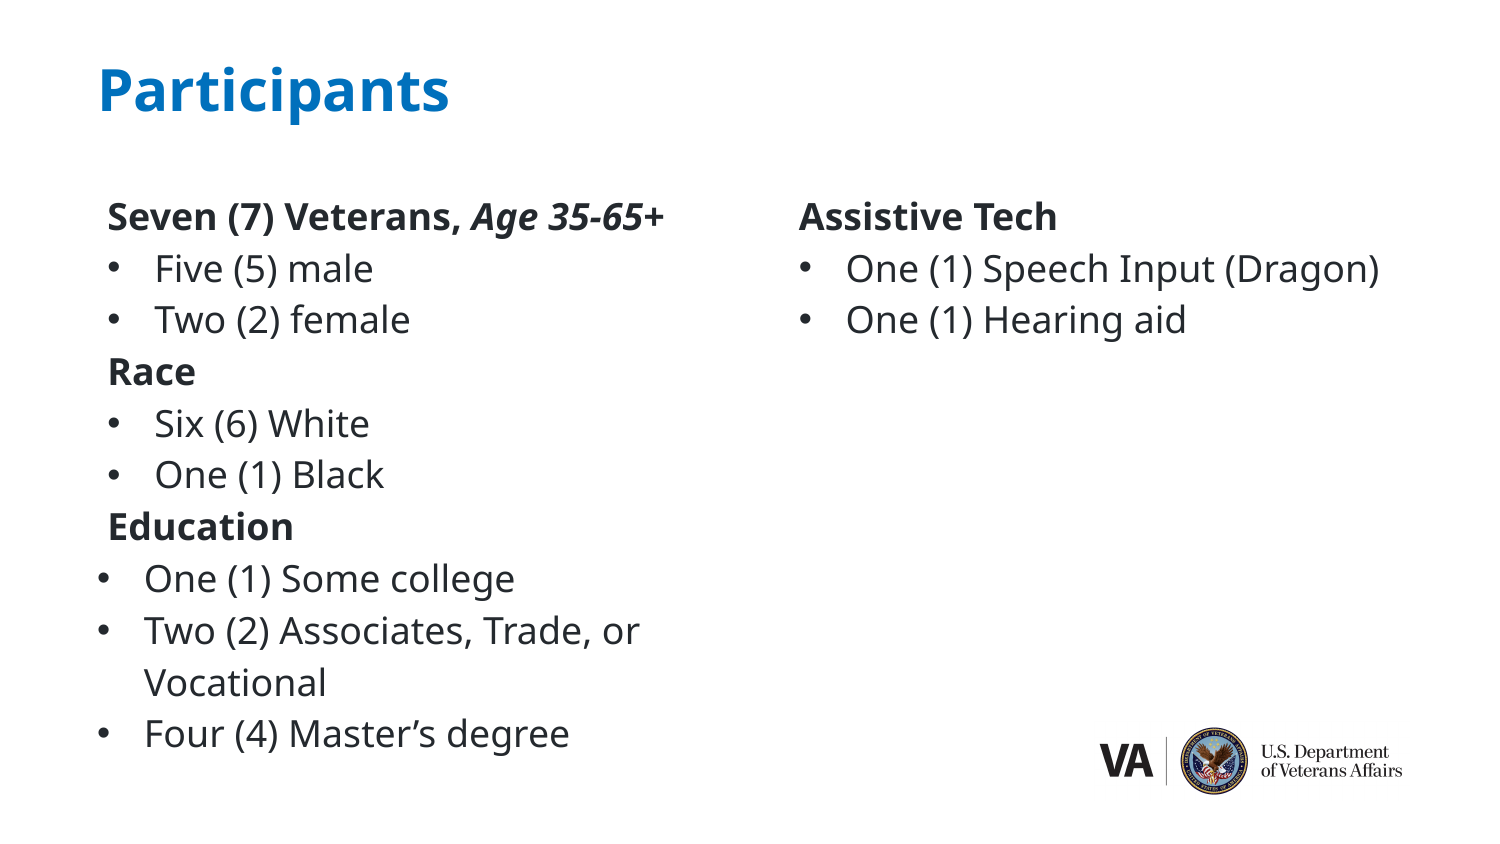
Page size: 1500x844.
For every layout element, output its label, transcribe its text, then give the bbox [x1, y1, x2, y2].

text_box Assistive Tech One (1) Speech Input (Dragon) One (1) Hearing aid [782, 180, 1472, 664]
title Participants [91, 47, 1329, 151]
list Seven (7) Veterans, Age 35-65+ Five (5) male Two (2) female Race Six (6) White One (1) Black Education One (1) Some college Two (2) Associates, Trade, or Vocational Four (4) Master’s degree [91, 180, 780, 664]
picture [1094, 720, 1410, 802]
